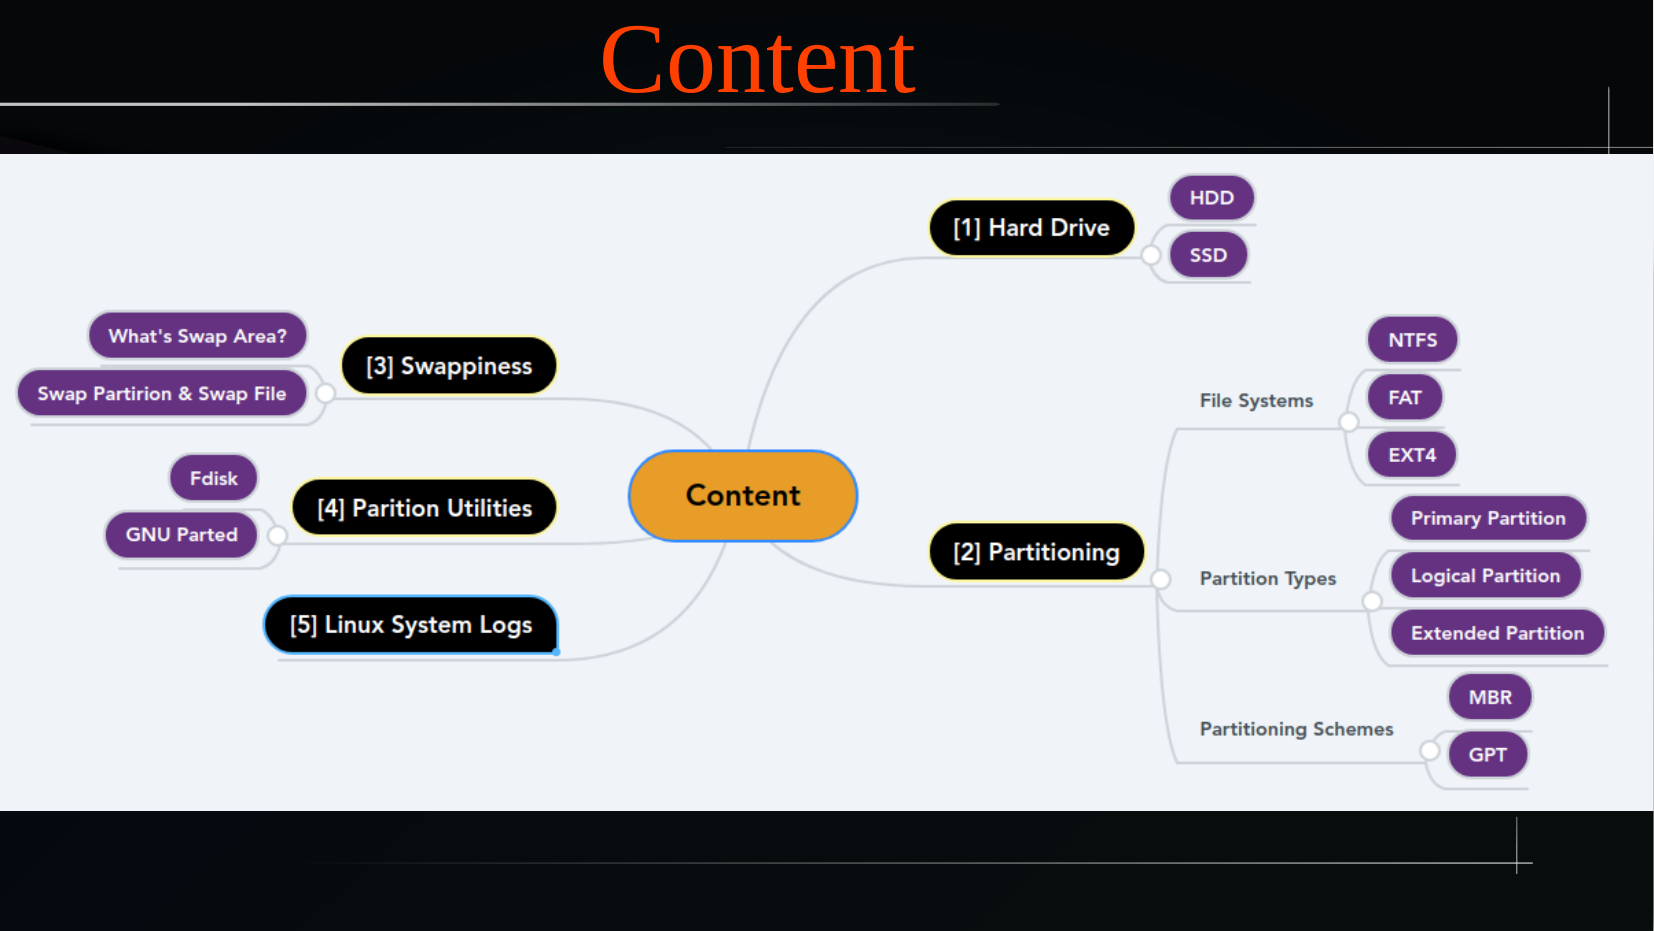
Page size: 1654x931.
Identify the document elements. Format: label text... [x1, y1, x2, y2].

text_box Content [585, 0, 1290, 110]
picture [0, 0, 1654, 931]
text_box [23, 11, 1588, 118]
